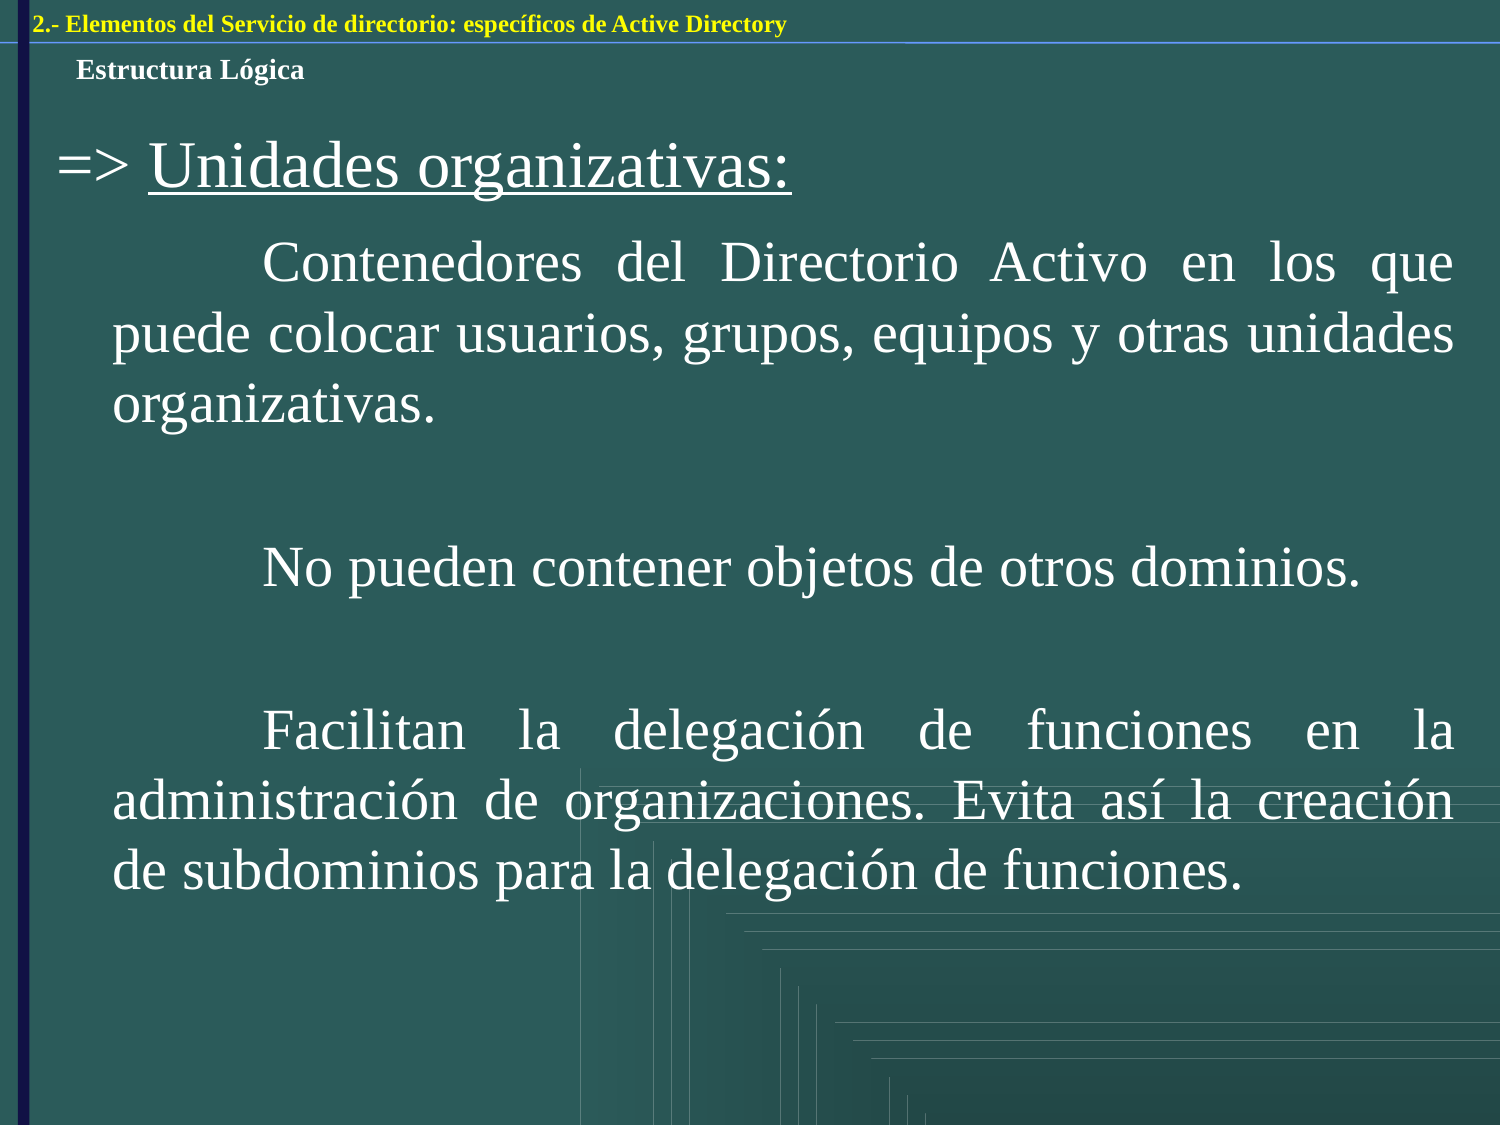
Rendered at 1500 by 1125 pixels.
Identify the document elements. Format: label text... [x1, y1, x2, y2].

list => Unidades organizativas: Contenedores del Directorio Activo en los que puede colocar usuarios, grupos, equipos y otras unidades organizativas. No pueden contener objetos de otros dominios. Facilitan la delegación de funciones en la administración de organizaciones. Evita así la creación de subdominios para la delegación de funciones. [40, 113, 1471, 1125]
text_box 2.- Elementos del Servicio de directorio: específicos de Active Directory [17, 0, 1329, 45]
text_box Estructura Lógica [53, 42, 320, 93]
